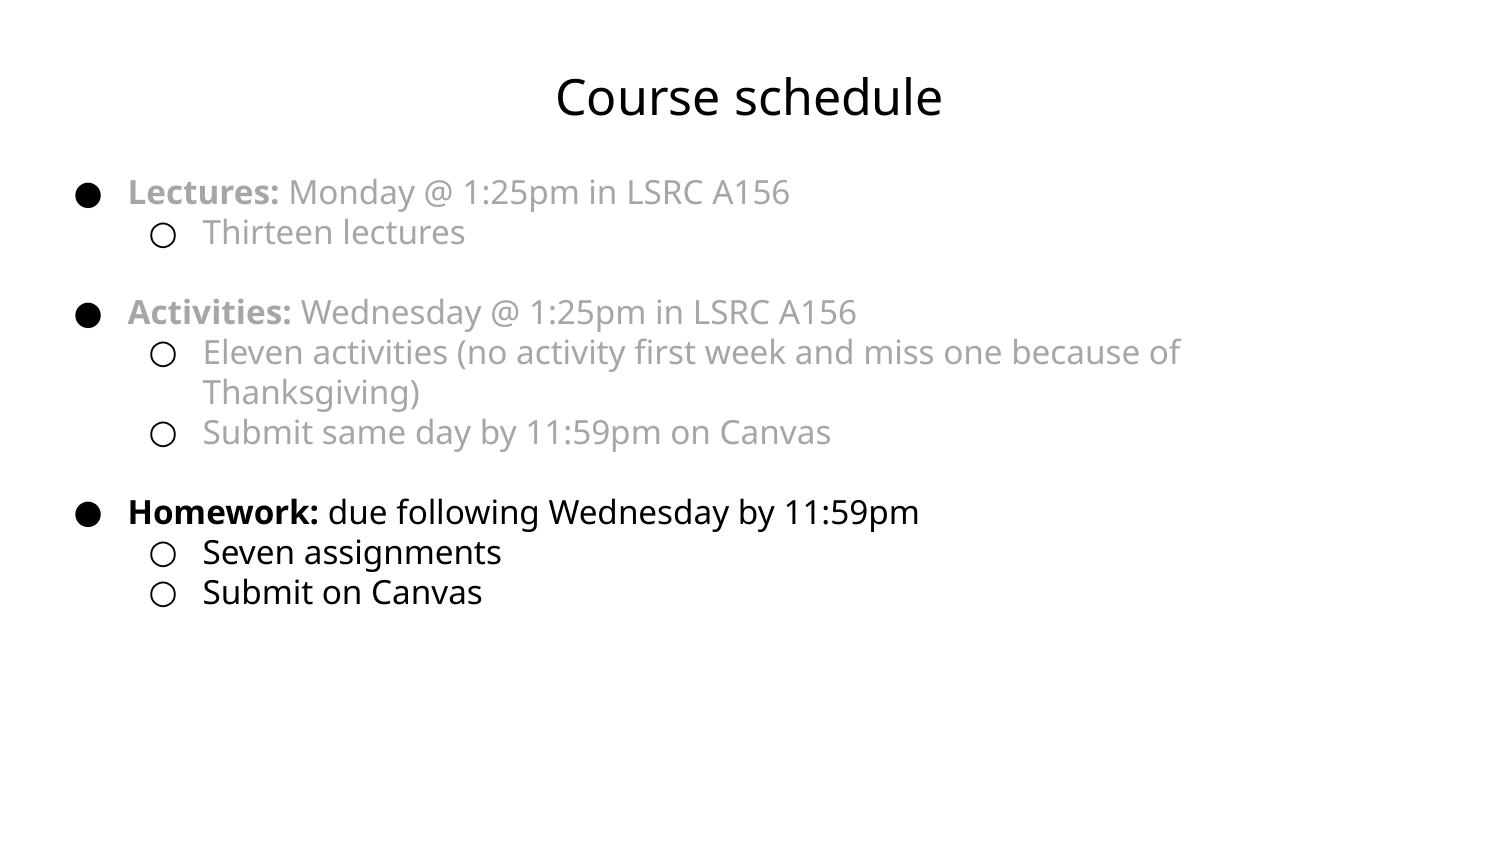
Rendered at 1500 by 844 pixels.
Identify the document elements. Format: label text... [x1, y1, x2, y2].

text_box Course schedule [153, 35, 1347, 141]
text_box Lectures: Monday @ 1:25pm in LSRC A156 Thirteen lectures Activities: Wednesday @ 1:25pm in LSRC A156 Eleven activities (no activity first week and miss one because of Thanksgiving) Submit same day by 11:59pm on Canvas Homework: due following Wednesday by 11:59pm Seven assignments Submit on Canvas [37, 156, 1363, 626]
